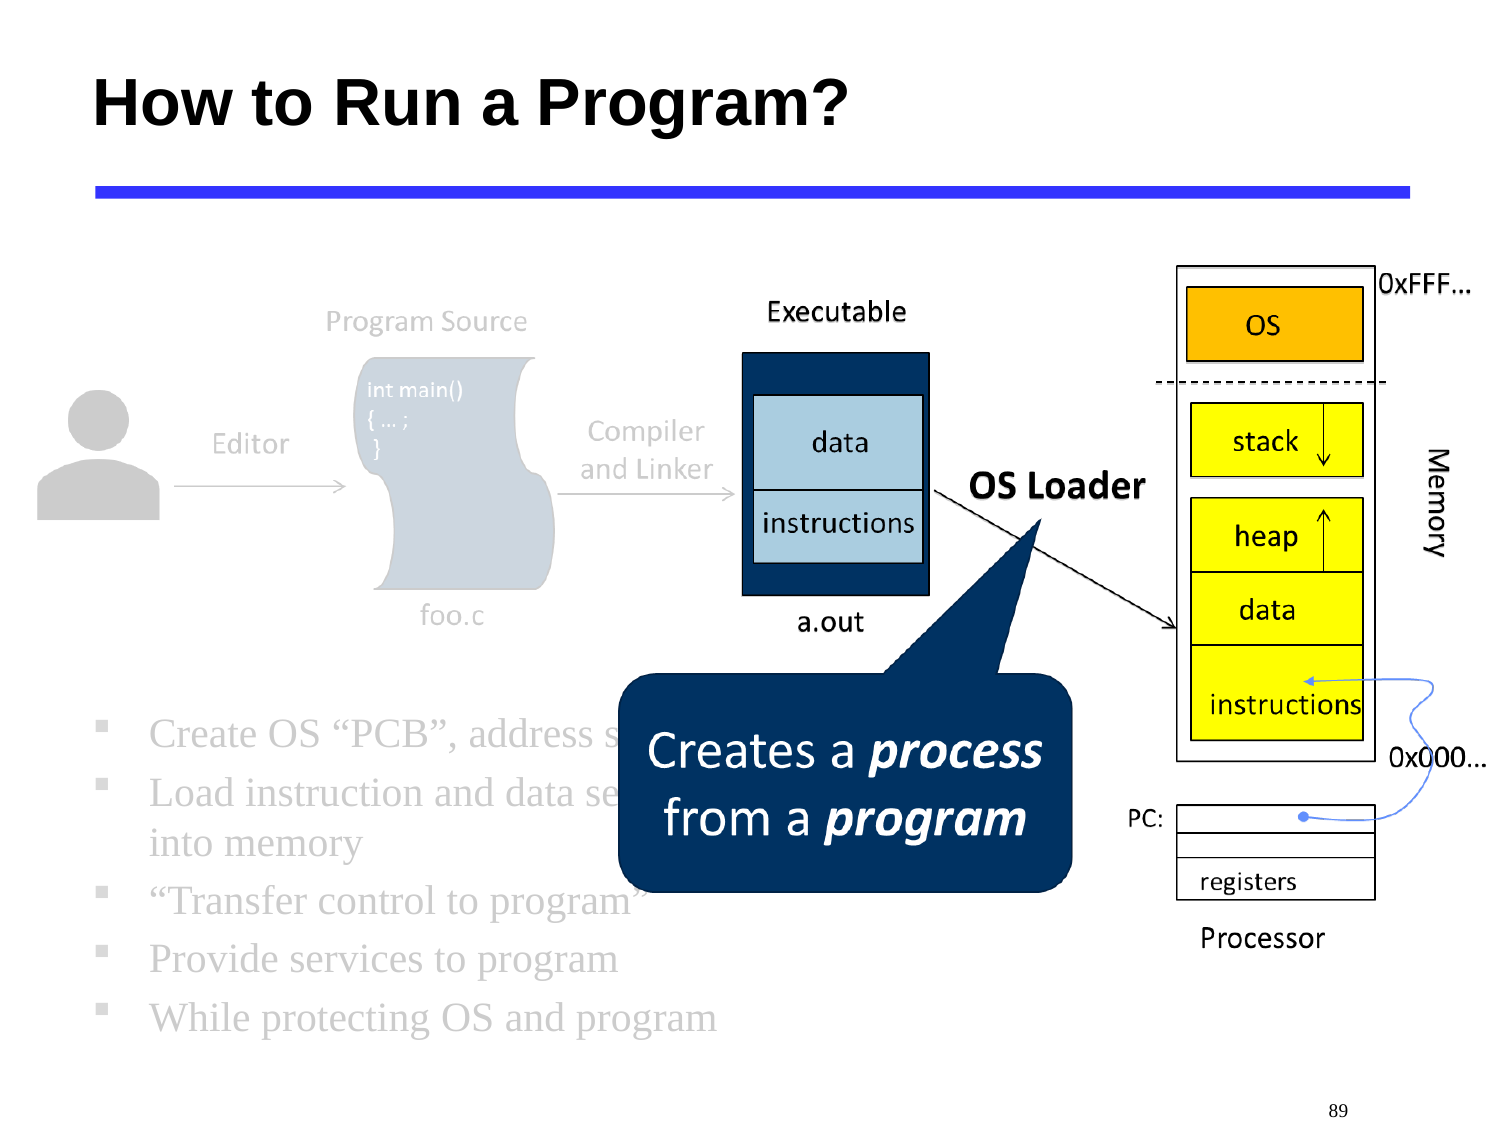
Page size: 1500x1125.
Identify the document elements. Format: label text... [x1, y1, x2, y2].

slide_number 89 [1185, 1068, 1500, 1125]
picture [6, 252, 1500, 976]
title How to Run a Program? [77, 15, 1451, 183]
list Create OS “PCB”, address space, stack and heap Load instruction and data segments of executable file into memory “Transfer control to program” Provide services to program While protecting OS and program [77, 983, 1119, 1059]
